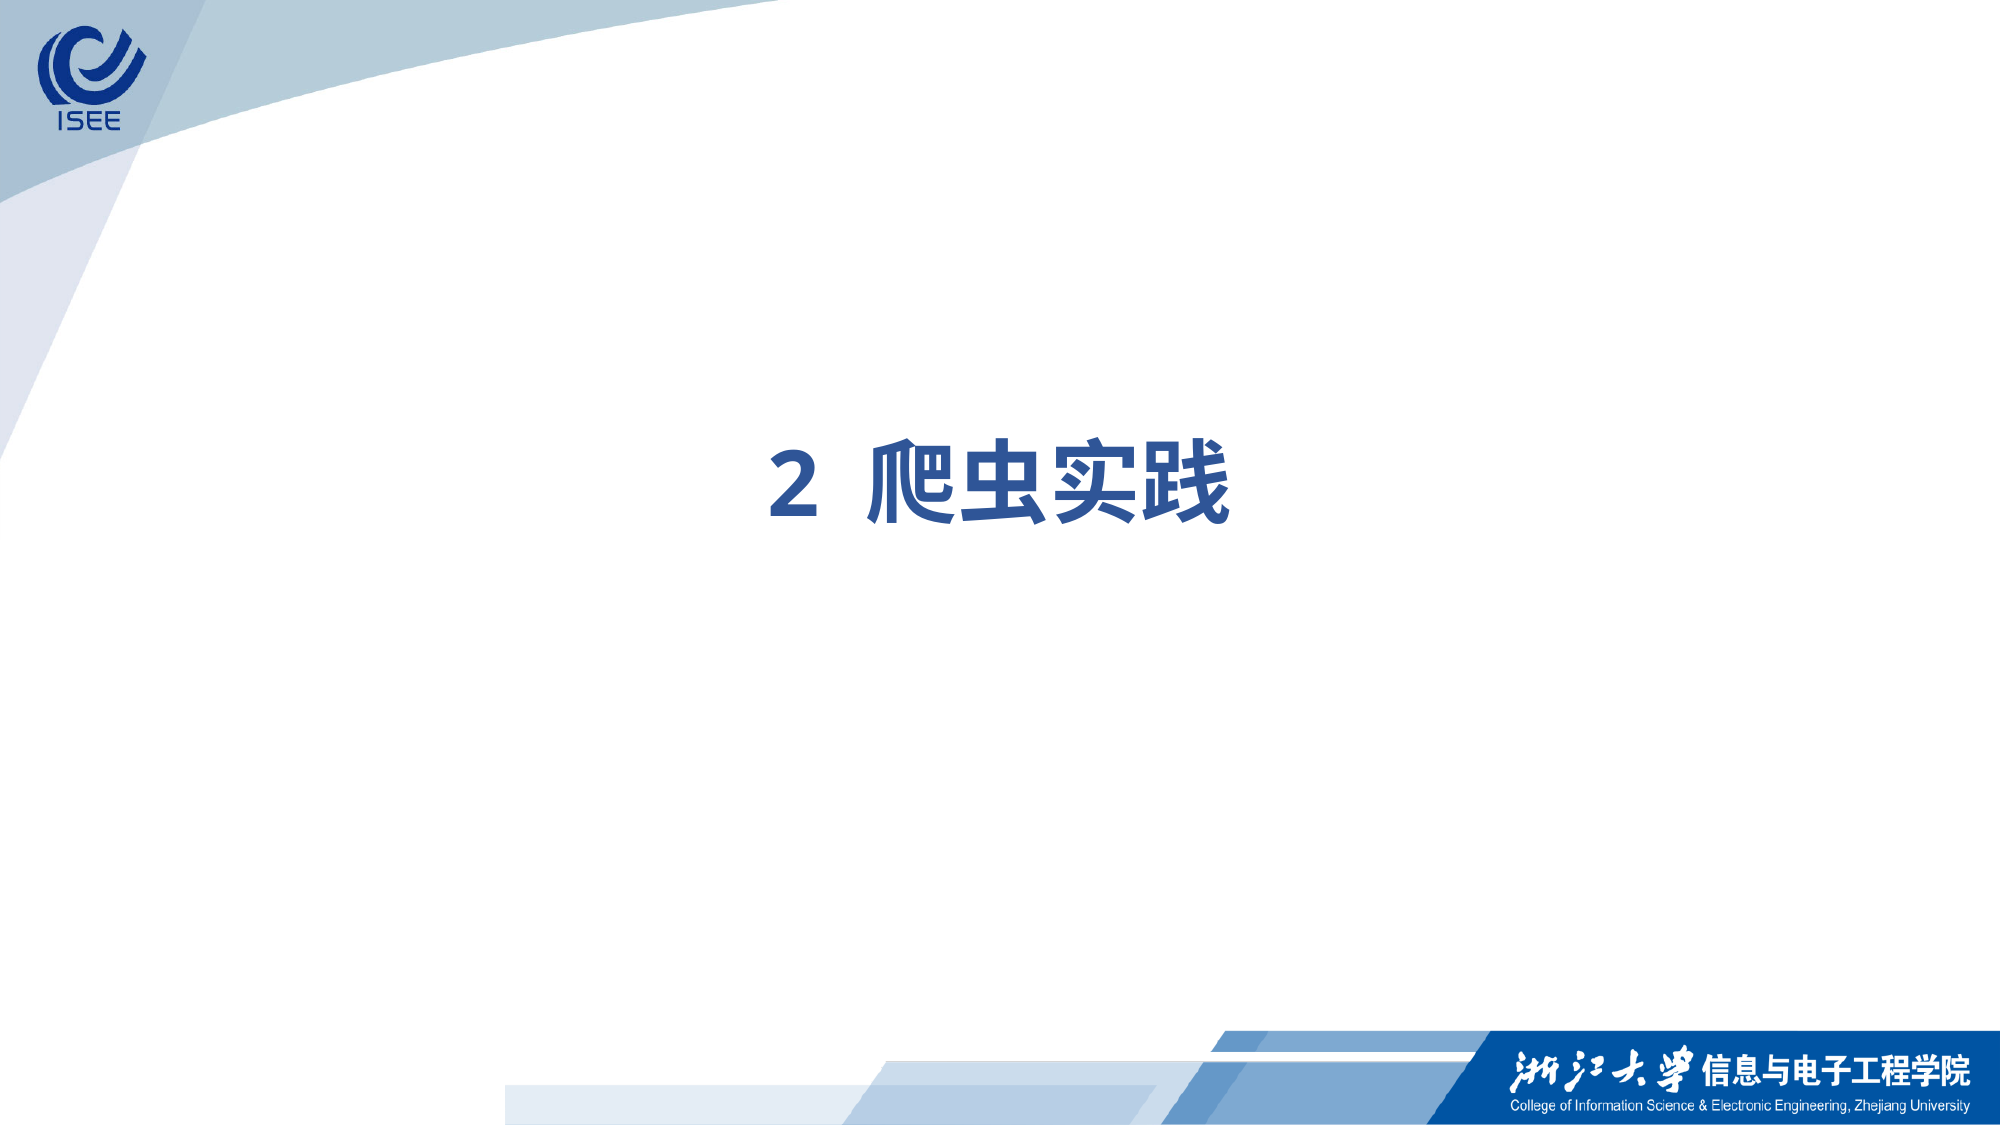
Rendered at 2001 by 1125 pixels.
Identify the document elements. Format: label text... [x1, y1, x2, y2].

picture [0, 0, 1212, 540]
picture [505, 1030, 2000, 1125]
text_box 2 爬虫实践 [615, 417, 1385, 542]
